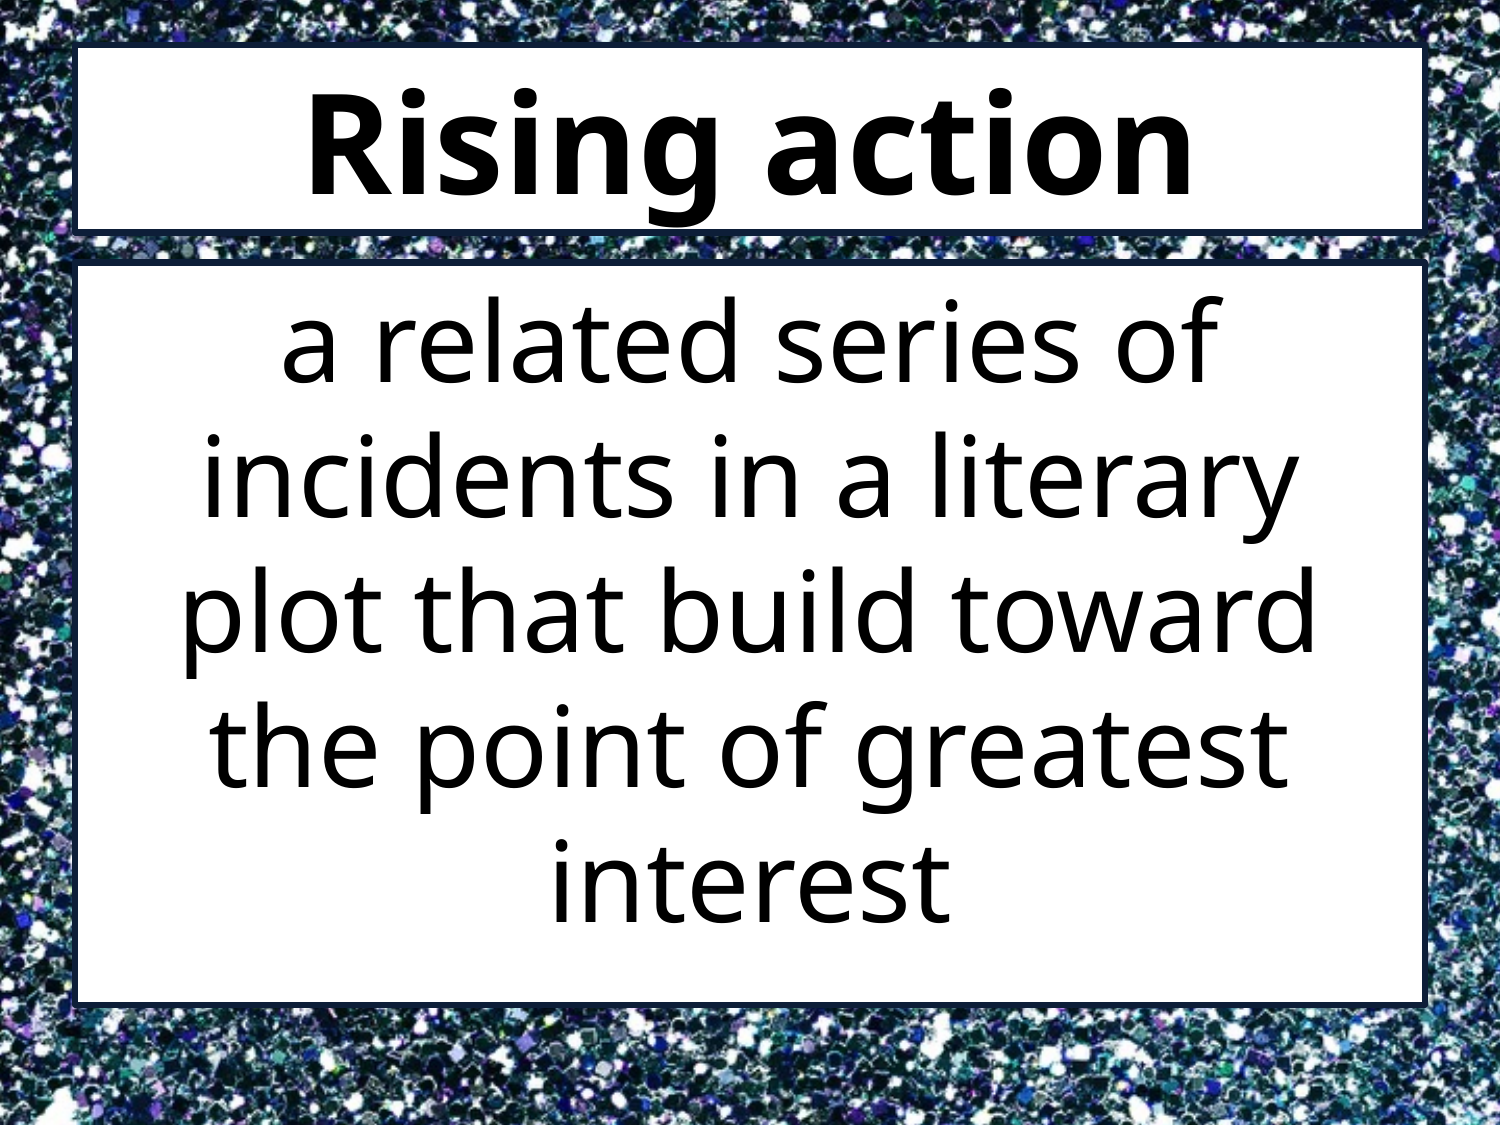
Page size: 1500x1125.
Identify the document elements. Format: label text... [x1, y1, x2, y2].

title Rising action [72, 42, 1428, 236]
list a related series of incidents in a literary plot that build toward the point of greatest interest [72, 259, 1428, 1008]
picture [0, 0, 1500, 1125]
